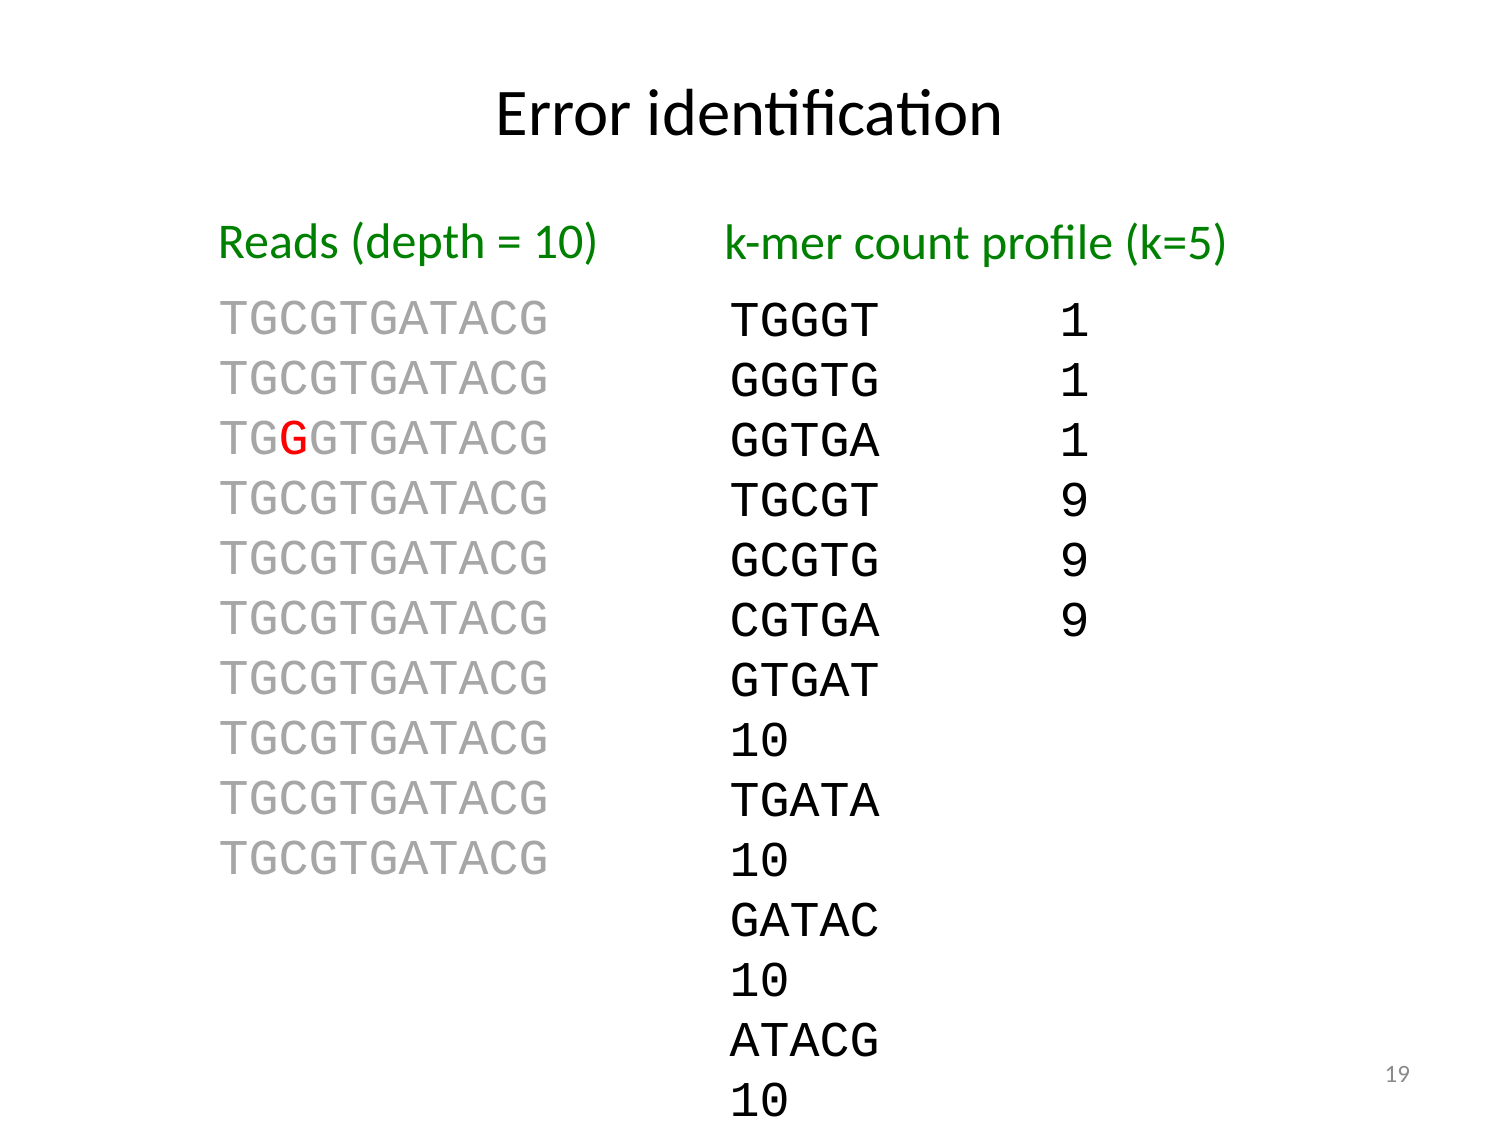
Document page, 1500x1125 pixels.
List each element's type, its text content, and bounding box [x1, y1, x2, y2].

title Error identification [75, 45, 1425, 172]
slide_number 19 [1074, 1042, 1425, 1103]
text_box TGCGTGATACG TGCGTGATACG TGGGTGATACG TGCGTGATACG TGCGTGATACG TGCGTGATACG TGCGTGATACG TGCGTGATACG TGCGTGATACG TGCGTGATACG [203, 277, 633, 893]
text_box k-mer count profile (k=5) [709, 202, 1244, 278]
text_box Reads (depth = 10) [203, 200, 614, 276]
text_box TGGGT 1 GGGTG 1 GGTGA 1 TGCGT 9 GCGTG 9 CGTGA 9 GTGAT 10 TGATA 10 GATAC 10 ATACG 10 [714, 279, 1116, 1125]
